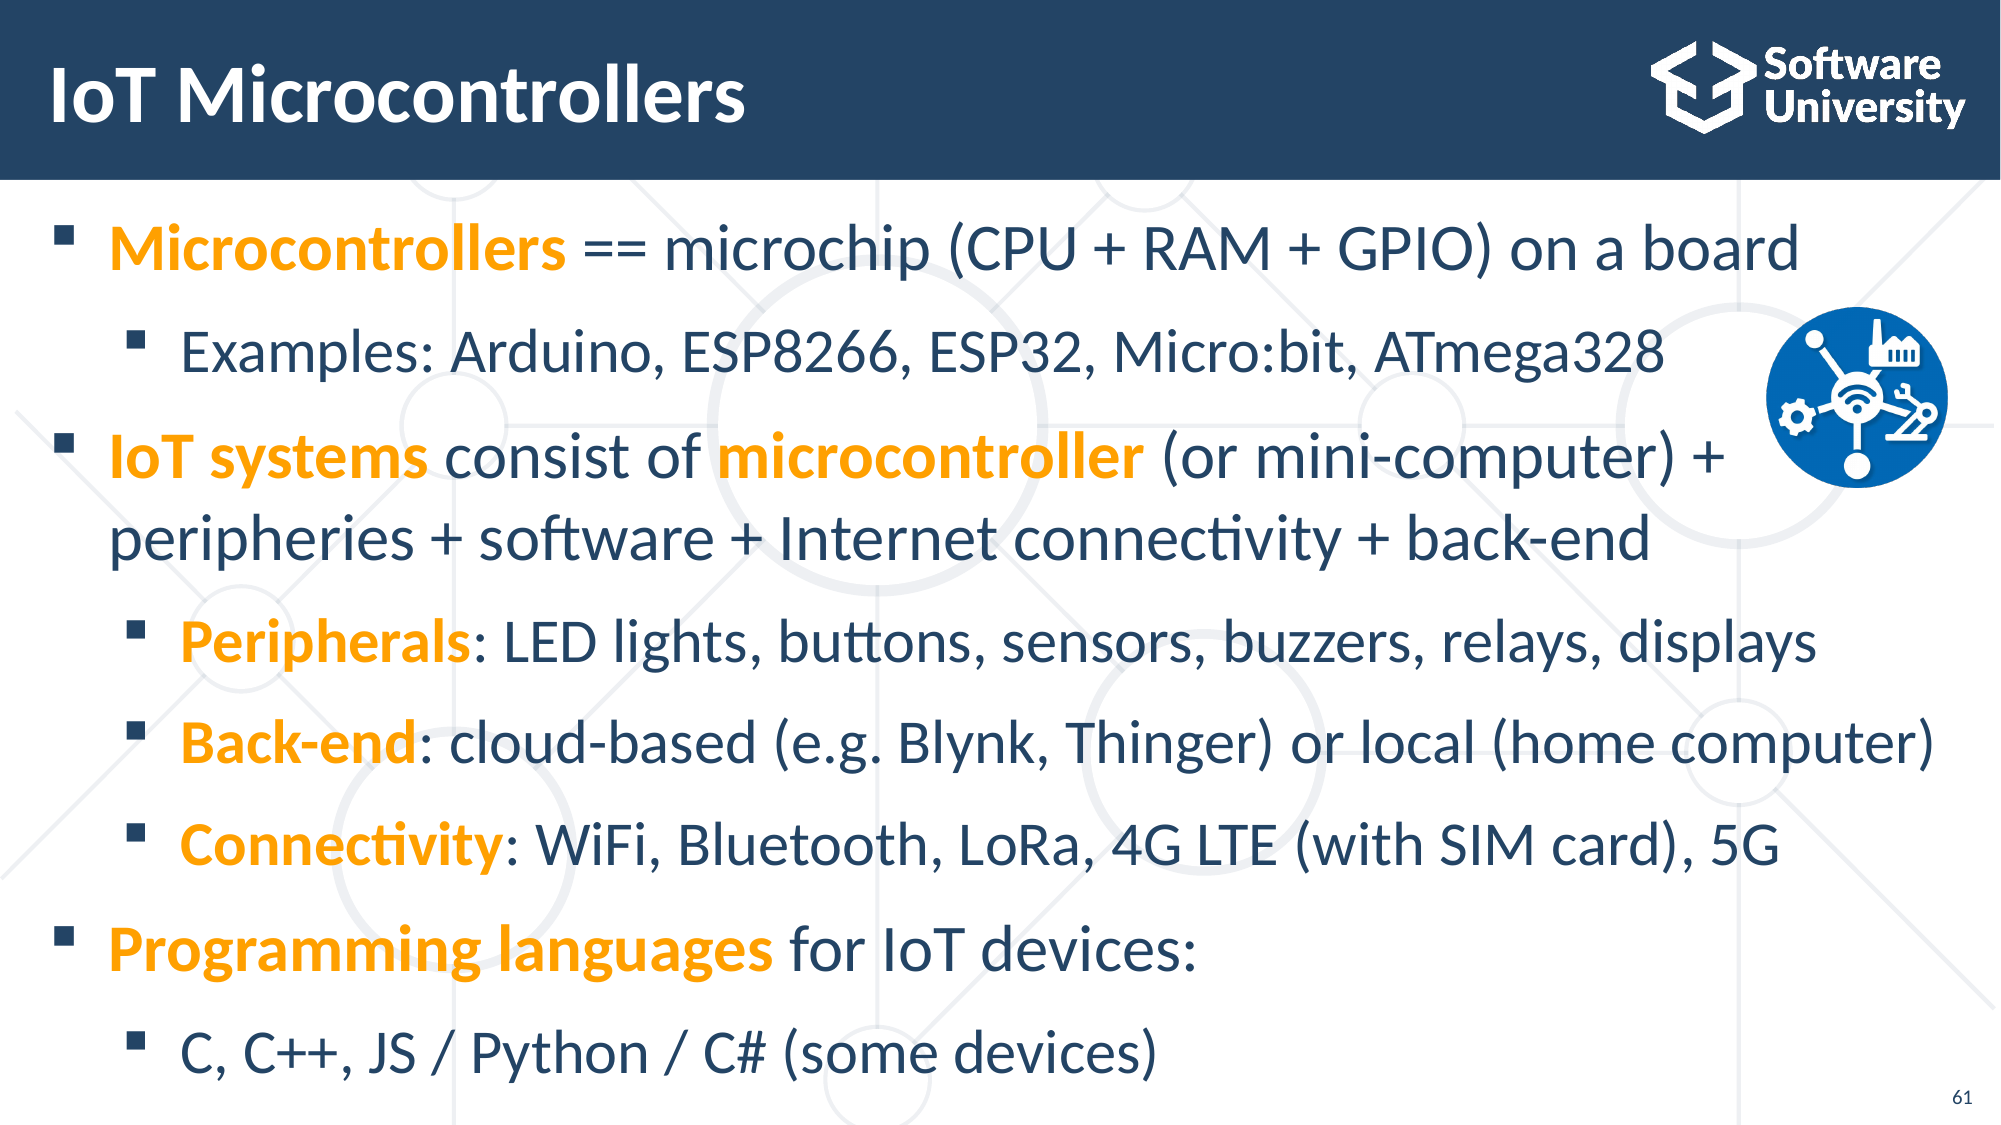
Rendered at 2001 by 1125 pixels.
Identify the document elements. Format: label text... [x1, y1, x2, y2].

list Microcontrollers == microchip (CPU + RAM + GPIO) on a board Examples: Arduino, ESP8266, ESP32, Micro:bit, ATmega328 IoT systems consist of microcontroller (or mini-computer) + peripheries + software + Internet connectivity + back-end Peripherals: LED lights, buttons, sensors, buzzers, relays, displays Back-end: cloud-based (e.g. Blynk, Thinger) or local (home computer) Connectivity: WiFi, Bluetooth, LoRa, 4G LTE (with SIM card), 5G Programming languages for IoT devices: C, C++, JS / Python / C# (some devices) [31, 196, 1970, 1104]
title IoT Microcontrollers [31, 16, 1625, 162]
picture [1766, 306, 1949, 489]
picture [1651, 41, 1966, 134]
text_box 61 [1907, 1067, 1989, 1117]
